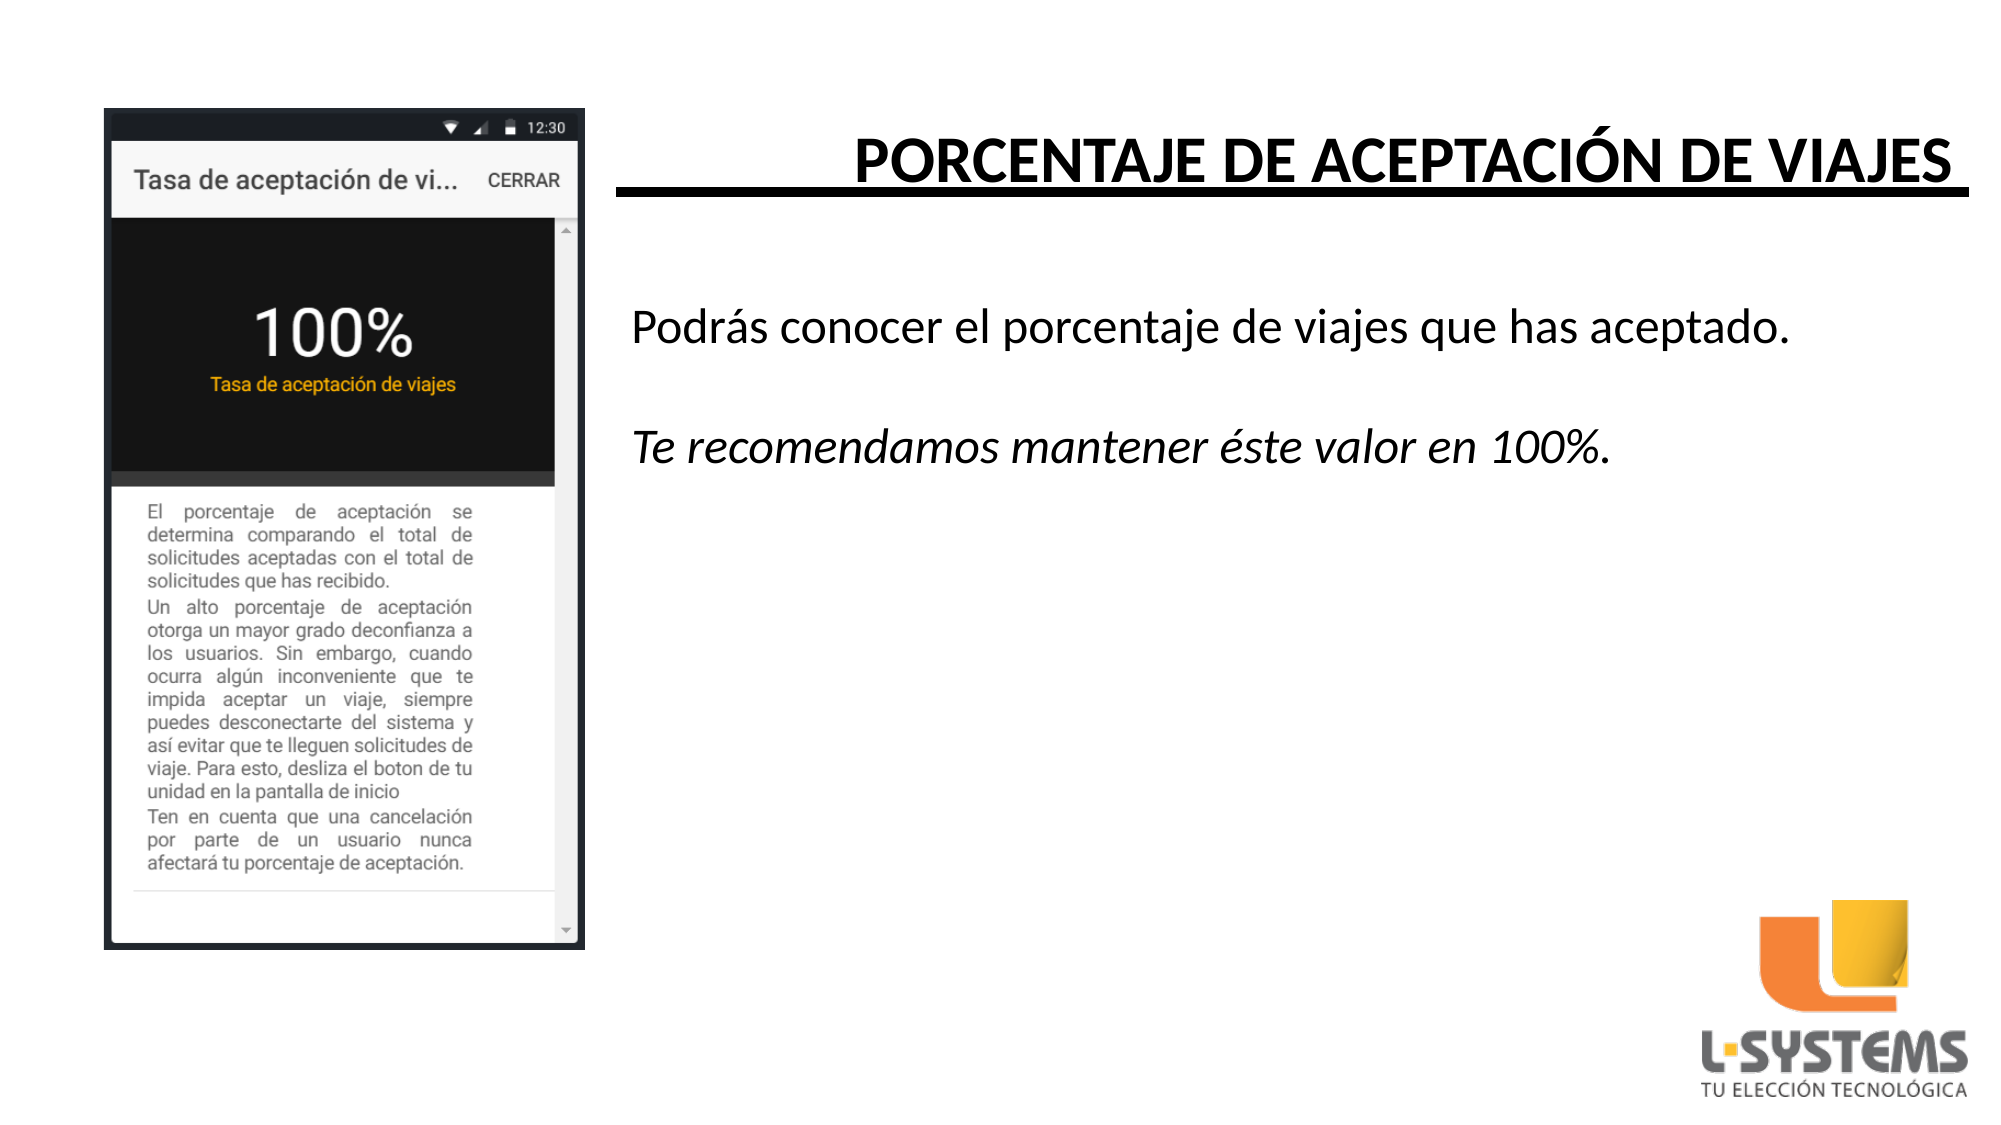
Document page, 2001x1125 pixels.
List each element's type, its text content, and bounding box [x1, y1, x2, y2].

text_box PORCENTAJE DE ACEPTACIÓN DE VIAJES [616, 108, 1968, 187]
picture [1701, 900, 1968, 1097]
text_box PORCENTAJE DE ACEPTACIÓN DE VIAJES [616, 197, 1968, 203]
text_box Podrás conocer el porcentaje de viajes que has aceptado. Te recomendamos mantener éste valor en 100%. [616, 286, 1968, 482]
text_box [616, 187, 1969, 197]
picture [103, 108, 585, 950]
